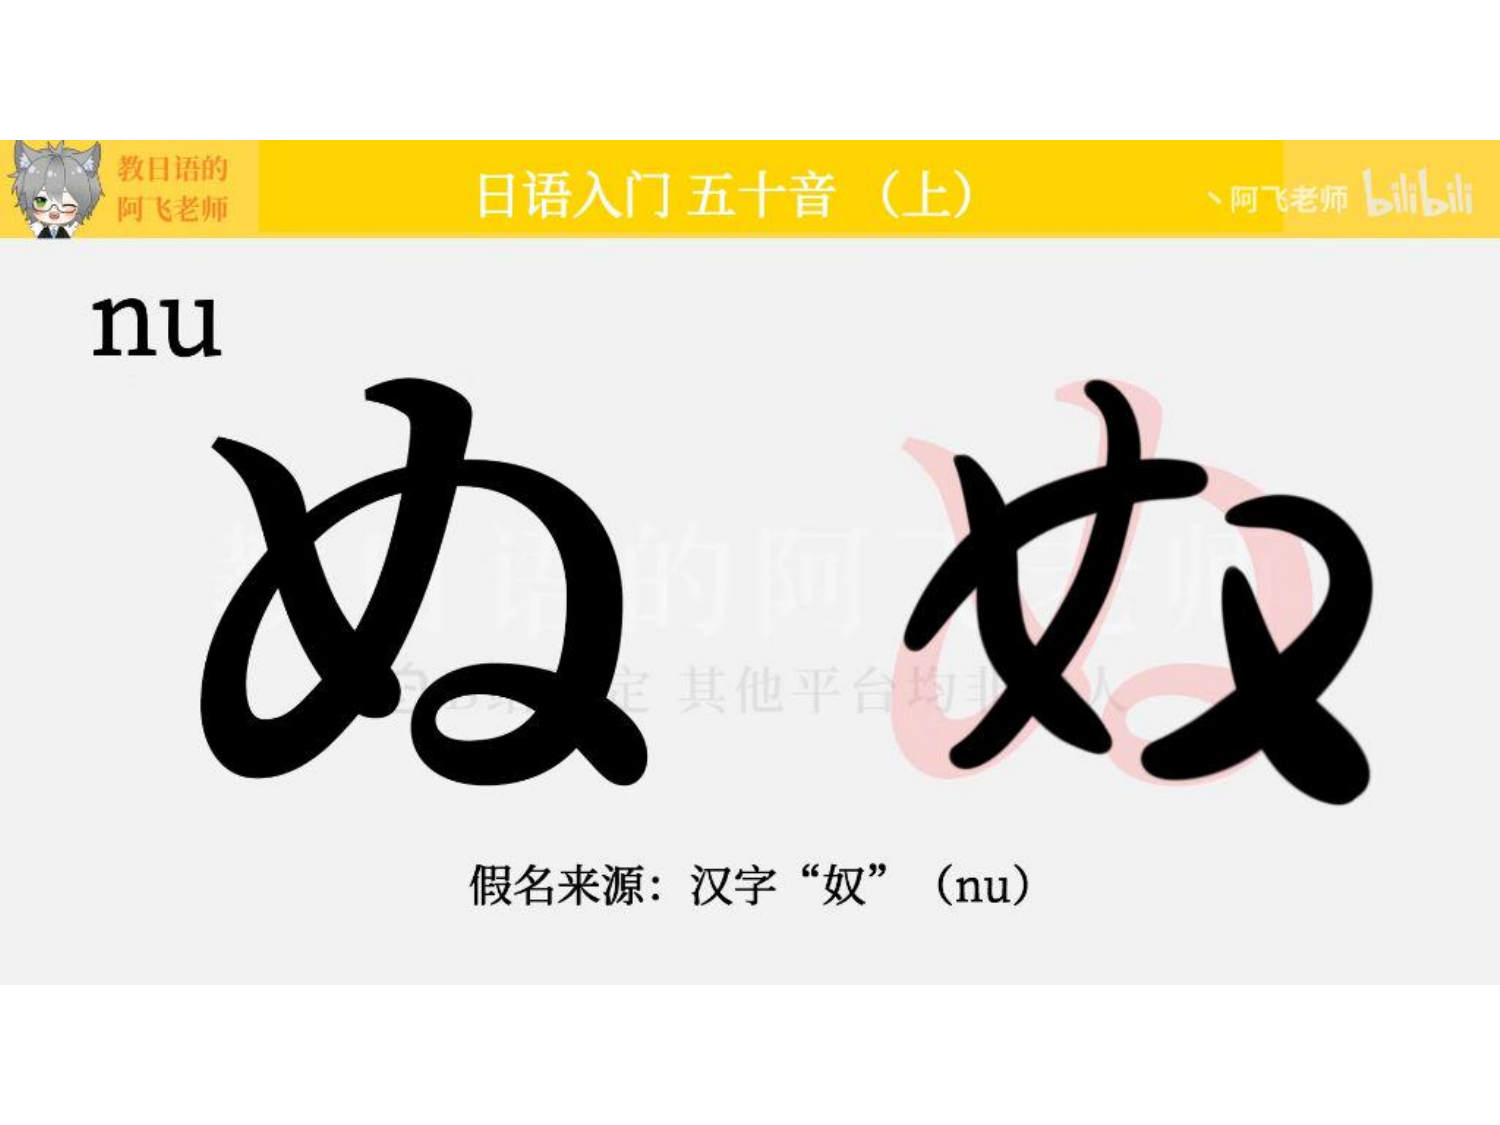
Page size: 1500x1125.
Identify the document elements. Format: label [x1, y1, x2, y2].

picture [0, 140, 1500, 985]
